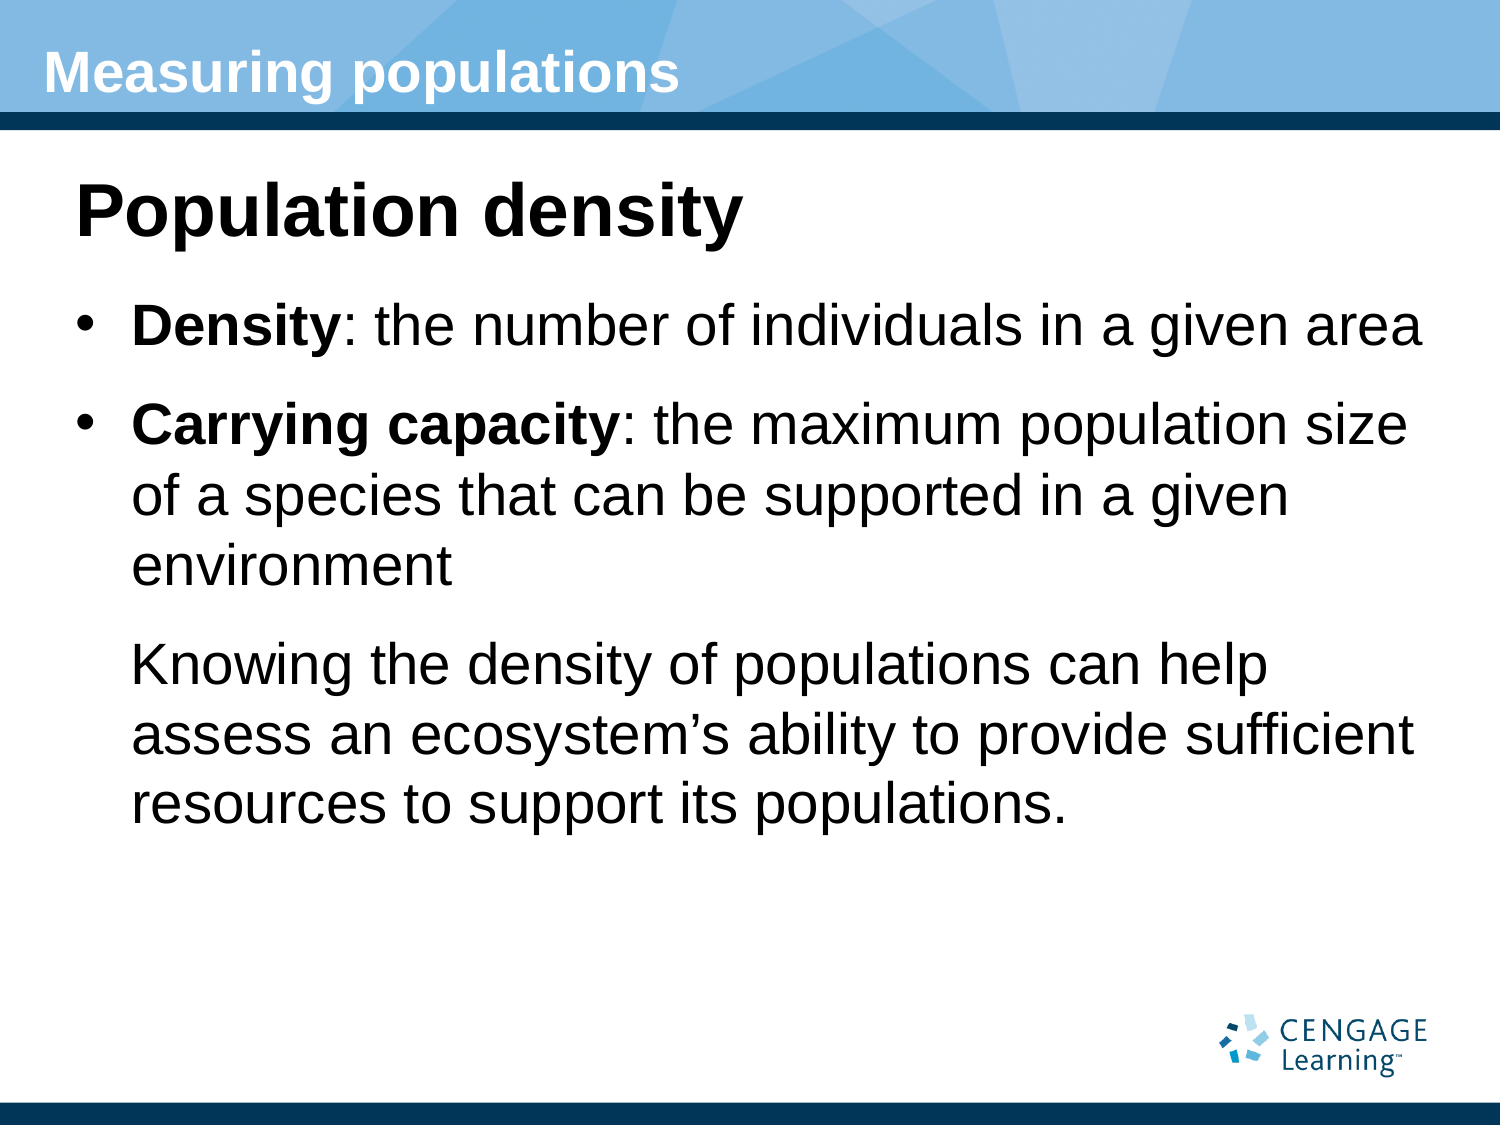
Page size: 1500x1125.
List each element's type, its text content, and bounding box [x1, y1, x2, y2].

list Density: the number of individuals in a given area Carrying capacity: the maximum population size of a species that can be supported in a given environment Knowing the density of populations can help assess an ecosystem’s ability to provide sufficient resources to support its populations. [74, 287, 1426, 963]
picture [0, 0, 1500, 112]
text_box Measuring populations [29, 26, 697, 112]
picture [1195, 990, 1450, 1101]
title Population density [74, 149, 1426, 263]
